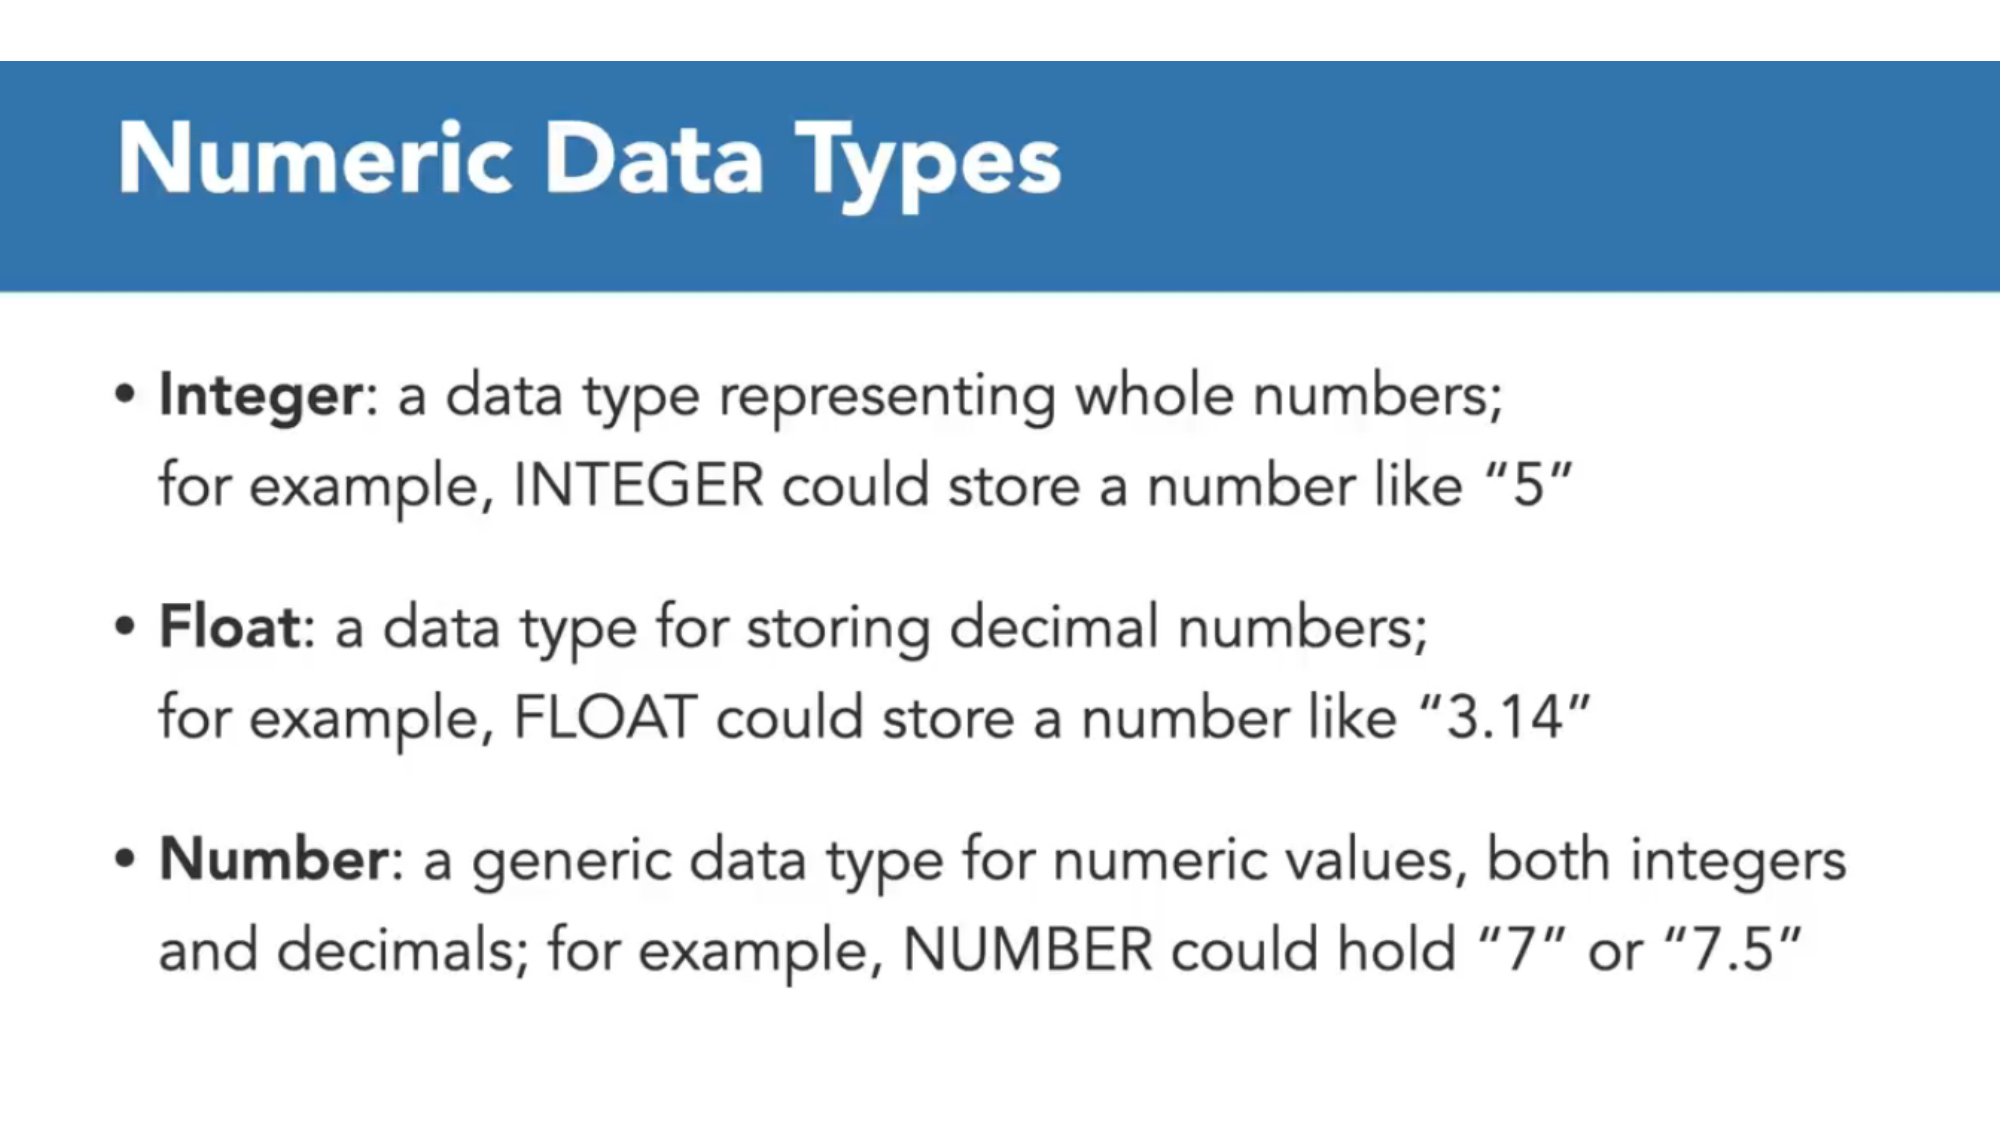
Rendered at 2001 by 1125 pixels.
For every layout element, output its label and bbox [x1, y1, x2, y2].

picture [0, 61, 2000, 1064]
